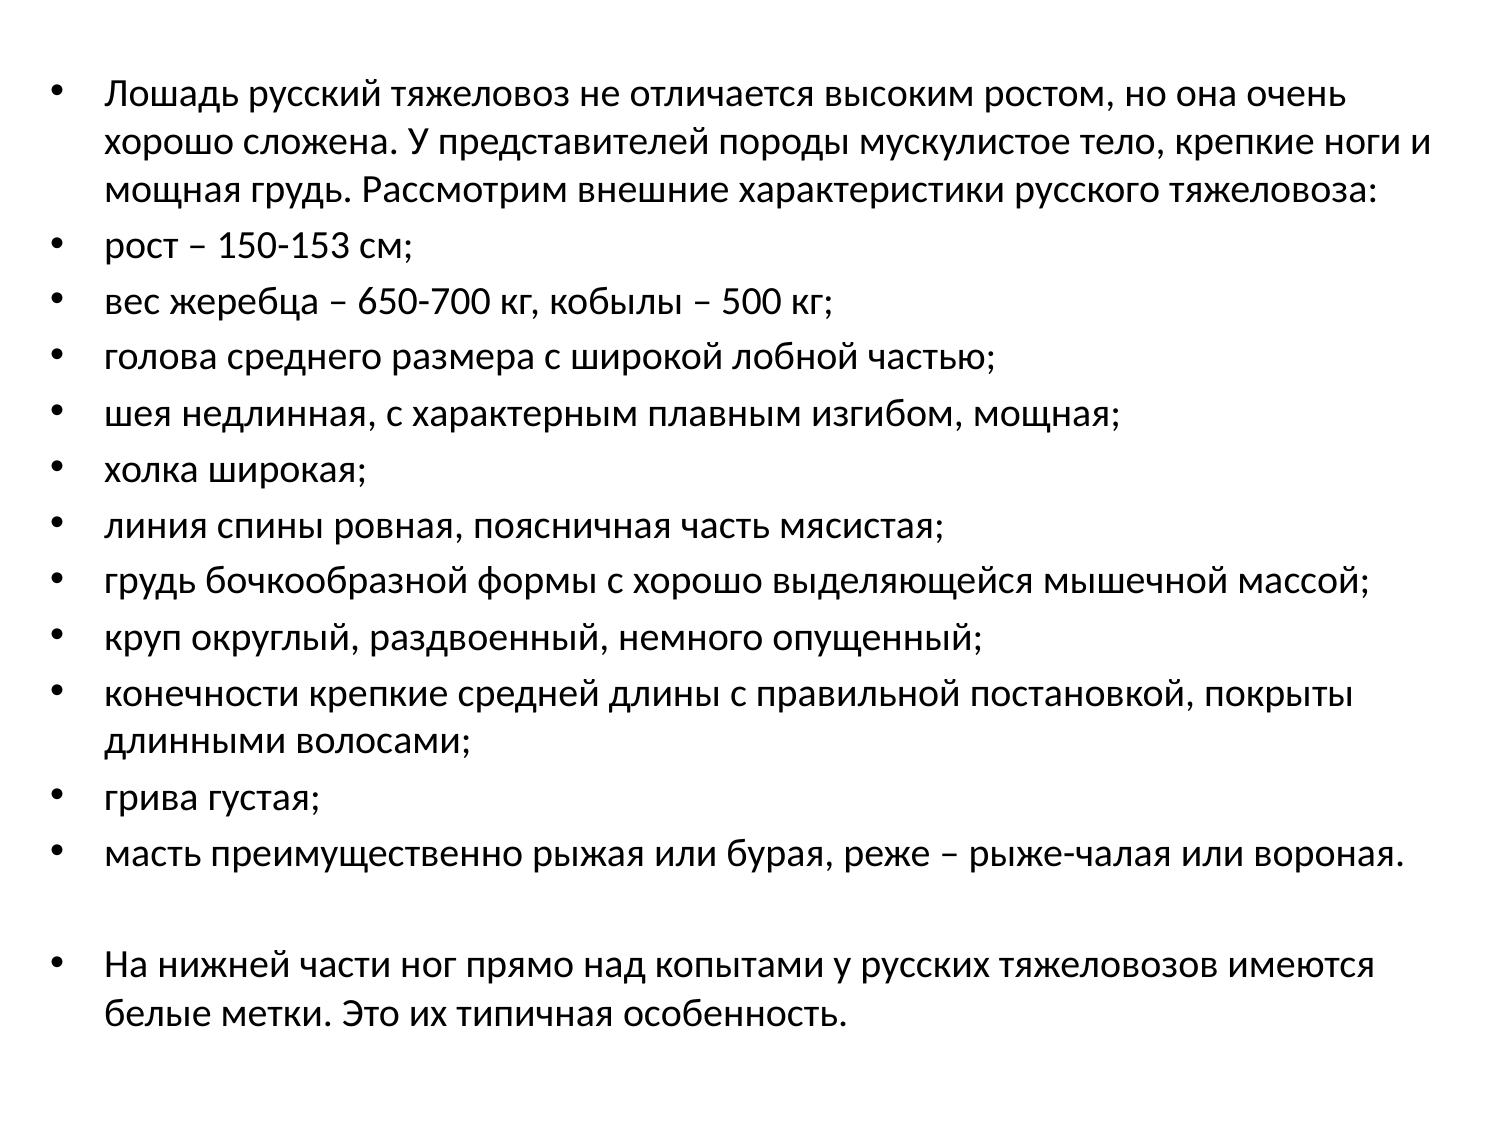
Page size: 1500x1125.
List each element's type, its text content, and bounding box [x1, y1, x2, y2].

list Лошадь русский тяжеловоз не отличается высоким ростом, но она очень хорошо сложена. У представителей породы мускулистое тело, крепкие ноги и мощная грудь. Рассмотрим внешние характеристики русского тяжеловоза: рост – 150-153 см; вес жеребца – 650-700 кг, кобылы – 500 кг; голова среднего размера с широкой лобной частью; шея недлинная, с характерным плавным изгибом, мощная; холка широкая; линия спины ровная, поясничная часть мясистая; грудь бочкообразной формы с хорошо выделяющейся мышечной массой; круп округлый, раздвоенный, немного опущенный; конечности крепкие средней длины с правильной постановкой, покрыты длинными волосами; грива густая; масть преимущественно рыжая или бурая, реже – рыже-чалая или вороная. На нижней части ног прямо над копытами у русских тяжеловозов имеются белые метки. Это их типичная особенность. [35, 58, 1454, 1067]
